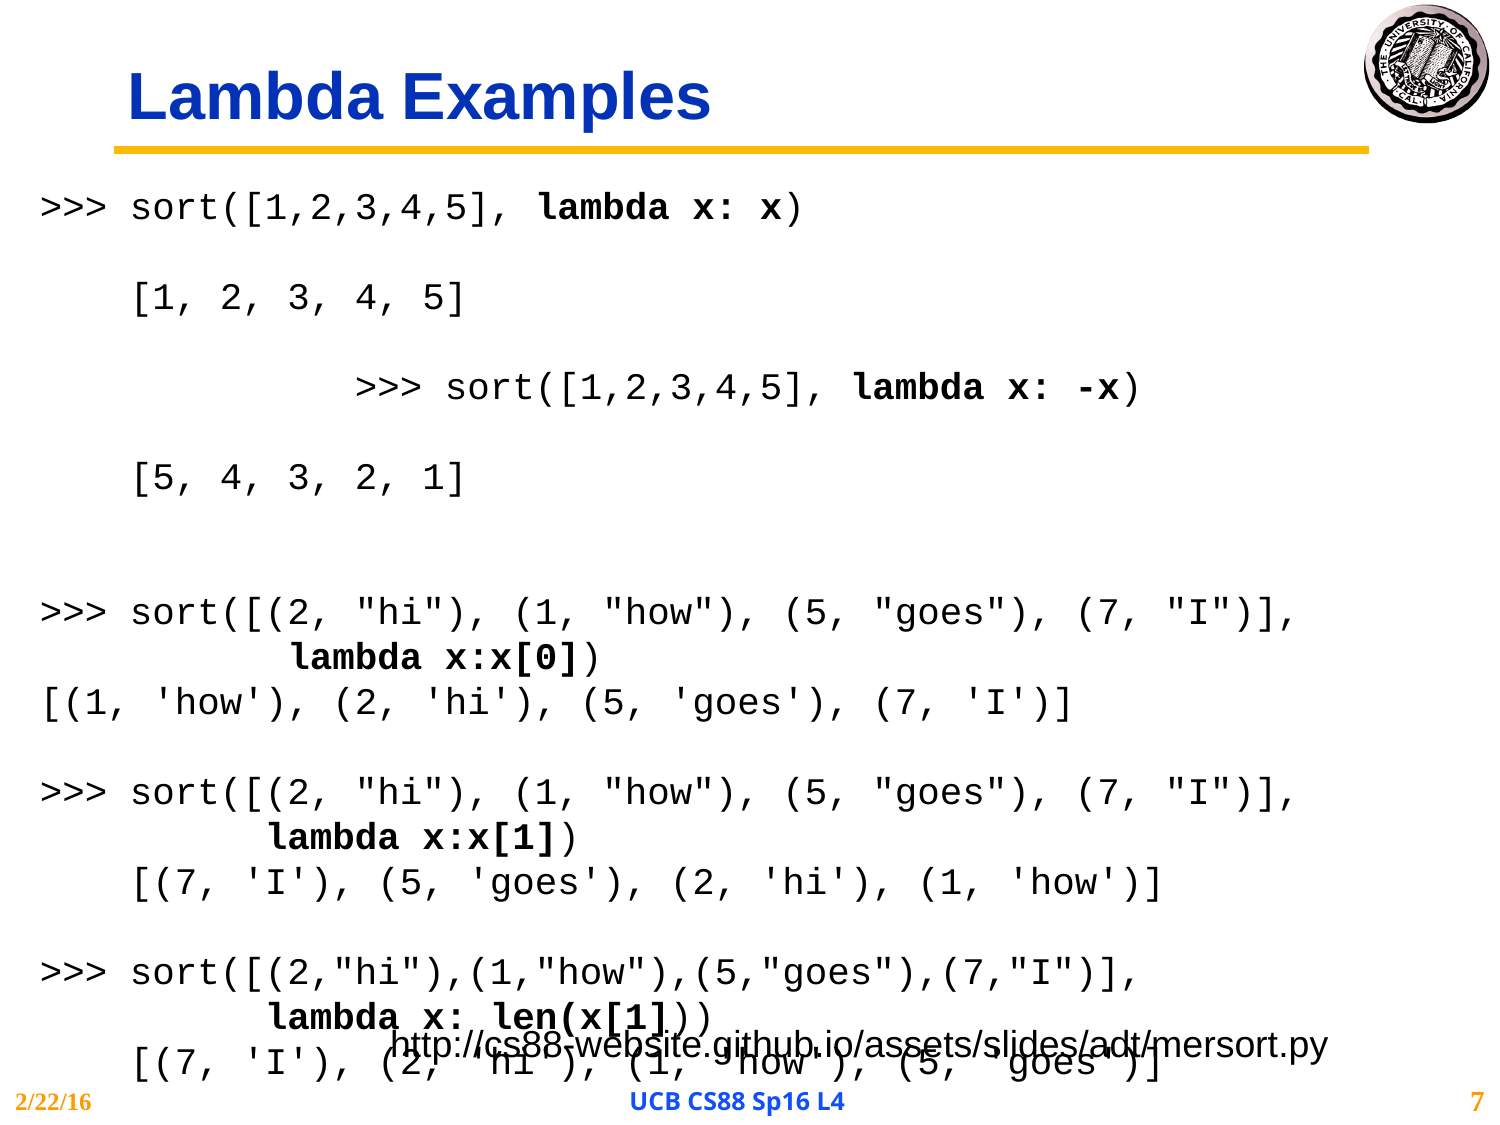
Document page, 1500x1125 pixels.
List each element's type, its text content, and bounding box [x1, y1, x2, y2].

text_box http://cs88-website.github.io/assets/slides/adt/mersort.py [375, 1012, 1375, 1073]
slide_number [0, 1074, 250, 1125]
title Lambda Examples [112, 37, 1375, 159]
footer UCB CS88 Sp16 L4 [500, 1074, 975, 1125]
text_box >>> sort([1,2,3,4,5], lambda x: x) [1, 2, 3, 4, 5] >>> sort([1,2,3,4,5], lambda x: -x) [5, 4, 3, 2, 1] >>> sort([(2, "hi"), (1, "how"), (5, "goes"), (7, "I")], lambda x:x[0]) [(1, 'how'), (2, 'hi'), (5, 'goes'), (7, 'I')] >>> sort([(2, "hi"), (1, "how"), (5, "goes"), (7, "I")], lambda x:x[1]) [(7, 'I'), (5, 'goes'), (2, 'hi'), (1, 'how')] >>> sort([(2,"hi"),(1,"how"),(5,"goes"),(7,"I")], lambda x: len(x[1])) [(7, 'I'), (2, 'hi'), (1, 'how'), (5, 'goes')] [24, 174, 1475, 963]
picture [1350, 0, 1500, 127]
slide_number 7 [1412, 1074, 1500, 1125]
